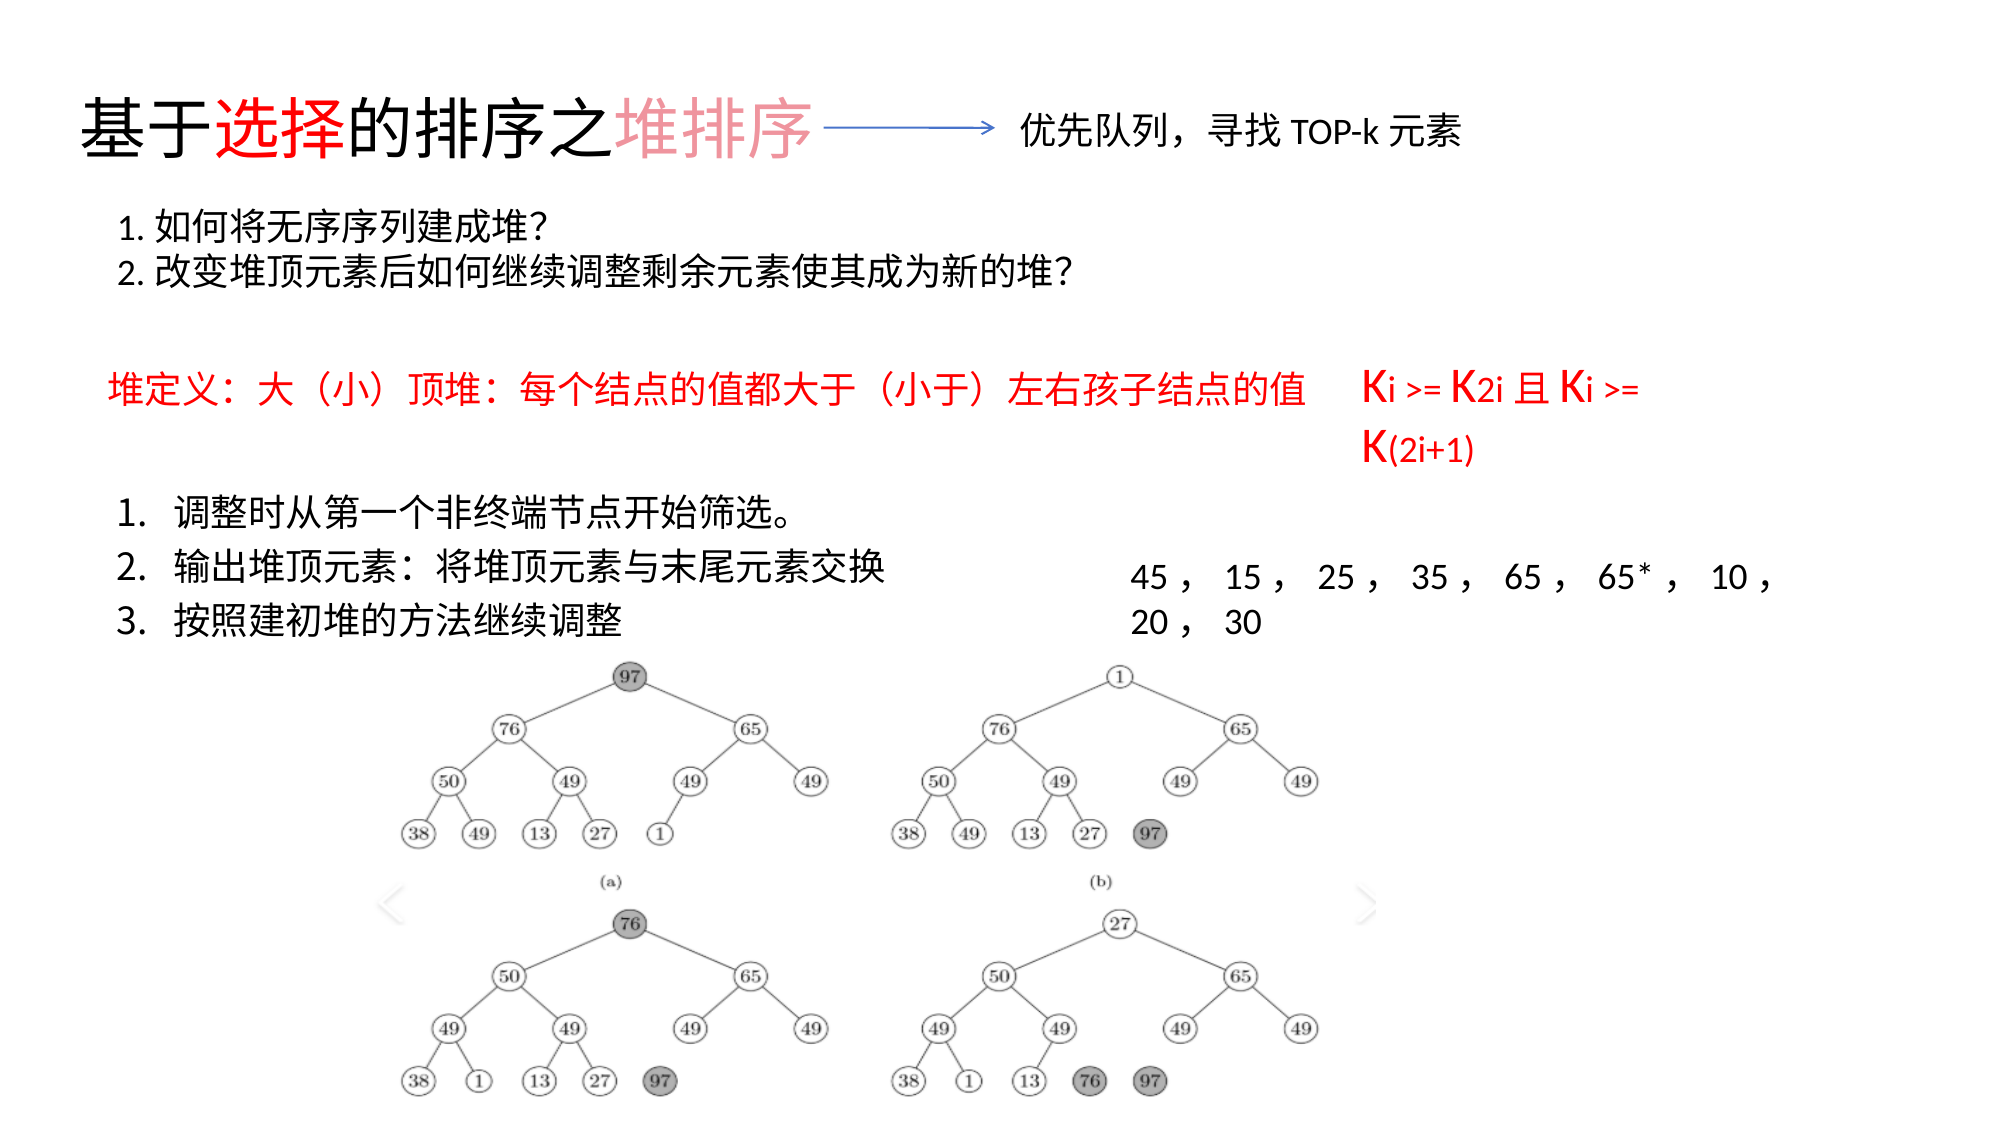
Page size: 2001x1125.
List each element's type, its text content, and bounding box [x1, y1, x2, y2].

text_box 堆定义：大（小）顶堆：每个结点的值都大于（小于）左右孩子结点的值 [92, 358, 1711, 408]
text_box 基于选择的排序之堆排序 [65, 79, 880, 175]
text_box 45，15，25，35，65，65*，10，20，30 [1329, 544, 1834, 649]
text_box Ki >= K2i且Ki >= K(2i+1) [1346, 345, 1763, 480]
text_box 优先队列，寻找TOP-k元素 [1004, 99, 1488, 160]
picture [371, 651, 1377, 1105]
text_box 1.如何将无序序列建成堆？ 2.改变堆顶元素后如何继续调整剩余元素使其成为新的堆？ [102, 195, 1221, 301]
text_box 调整时从第一个非终端节点开始筛选。 输出堆顶元素：将堆顶元素与末尾元素交换 按照建初堆的方法继续调整 [102, 472, 1329, 676]
